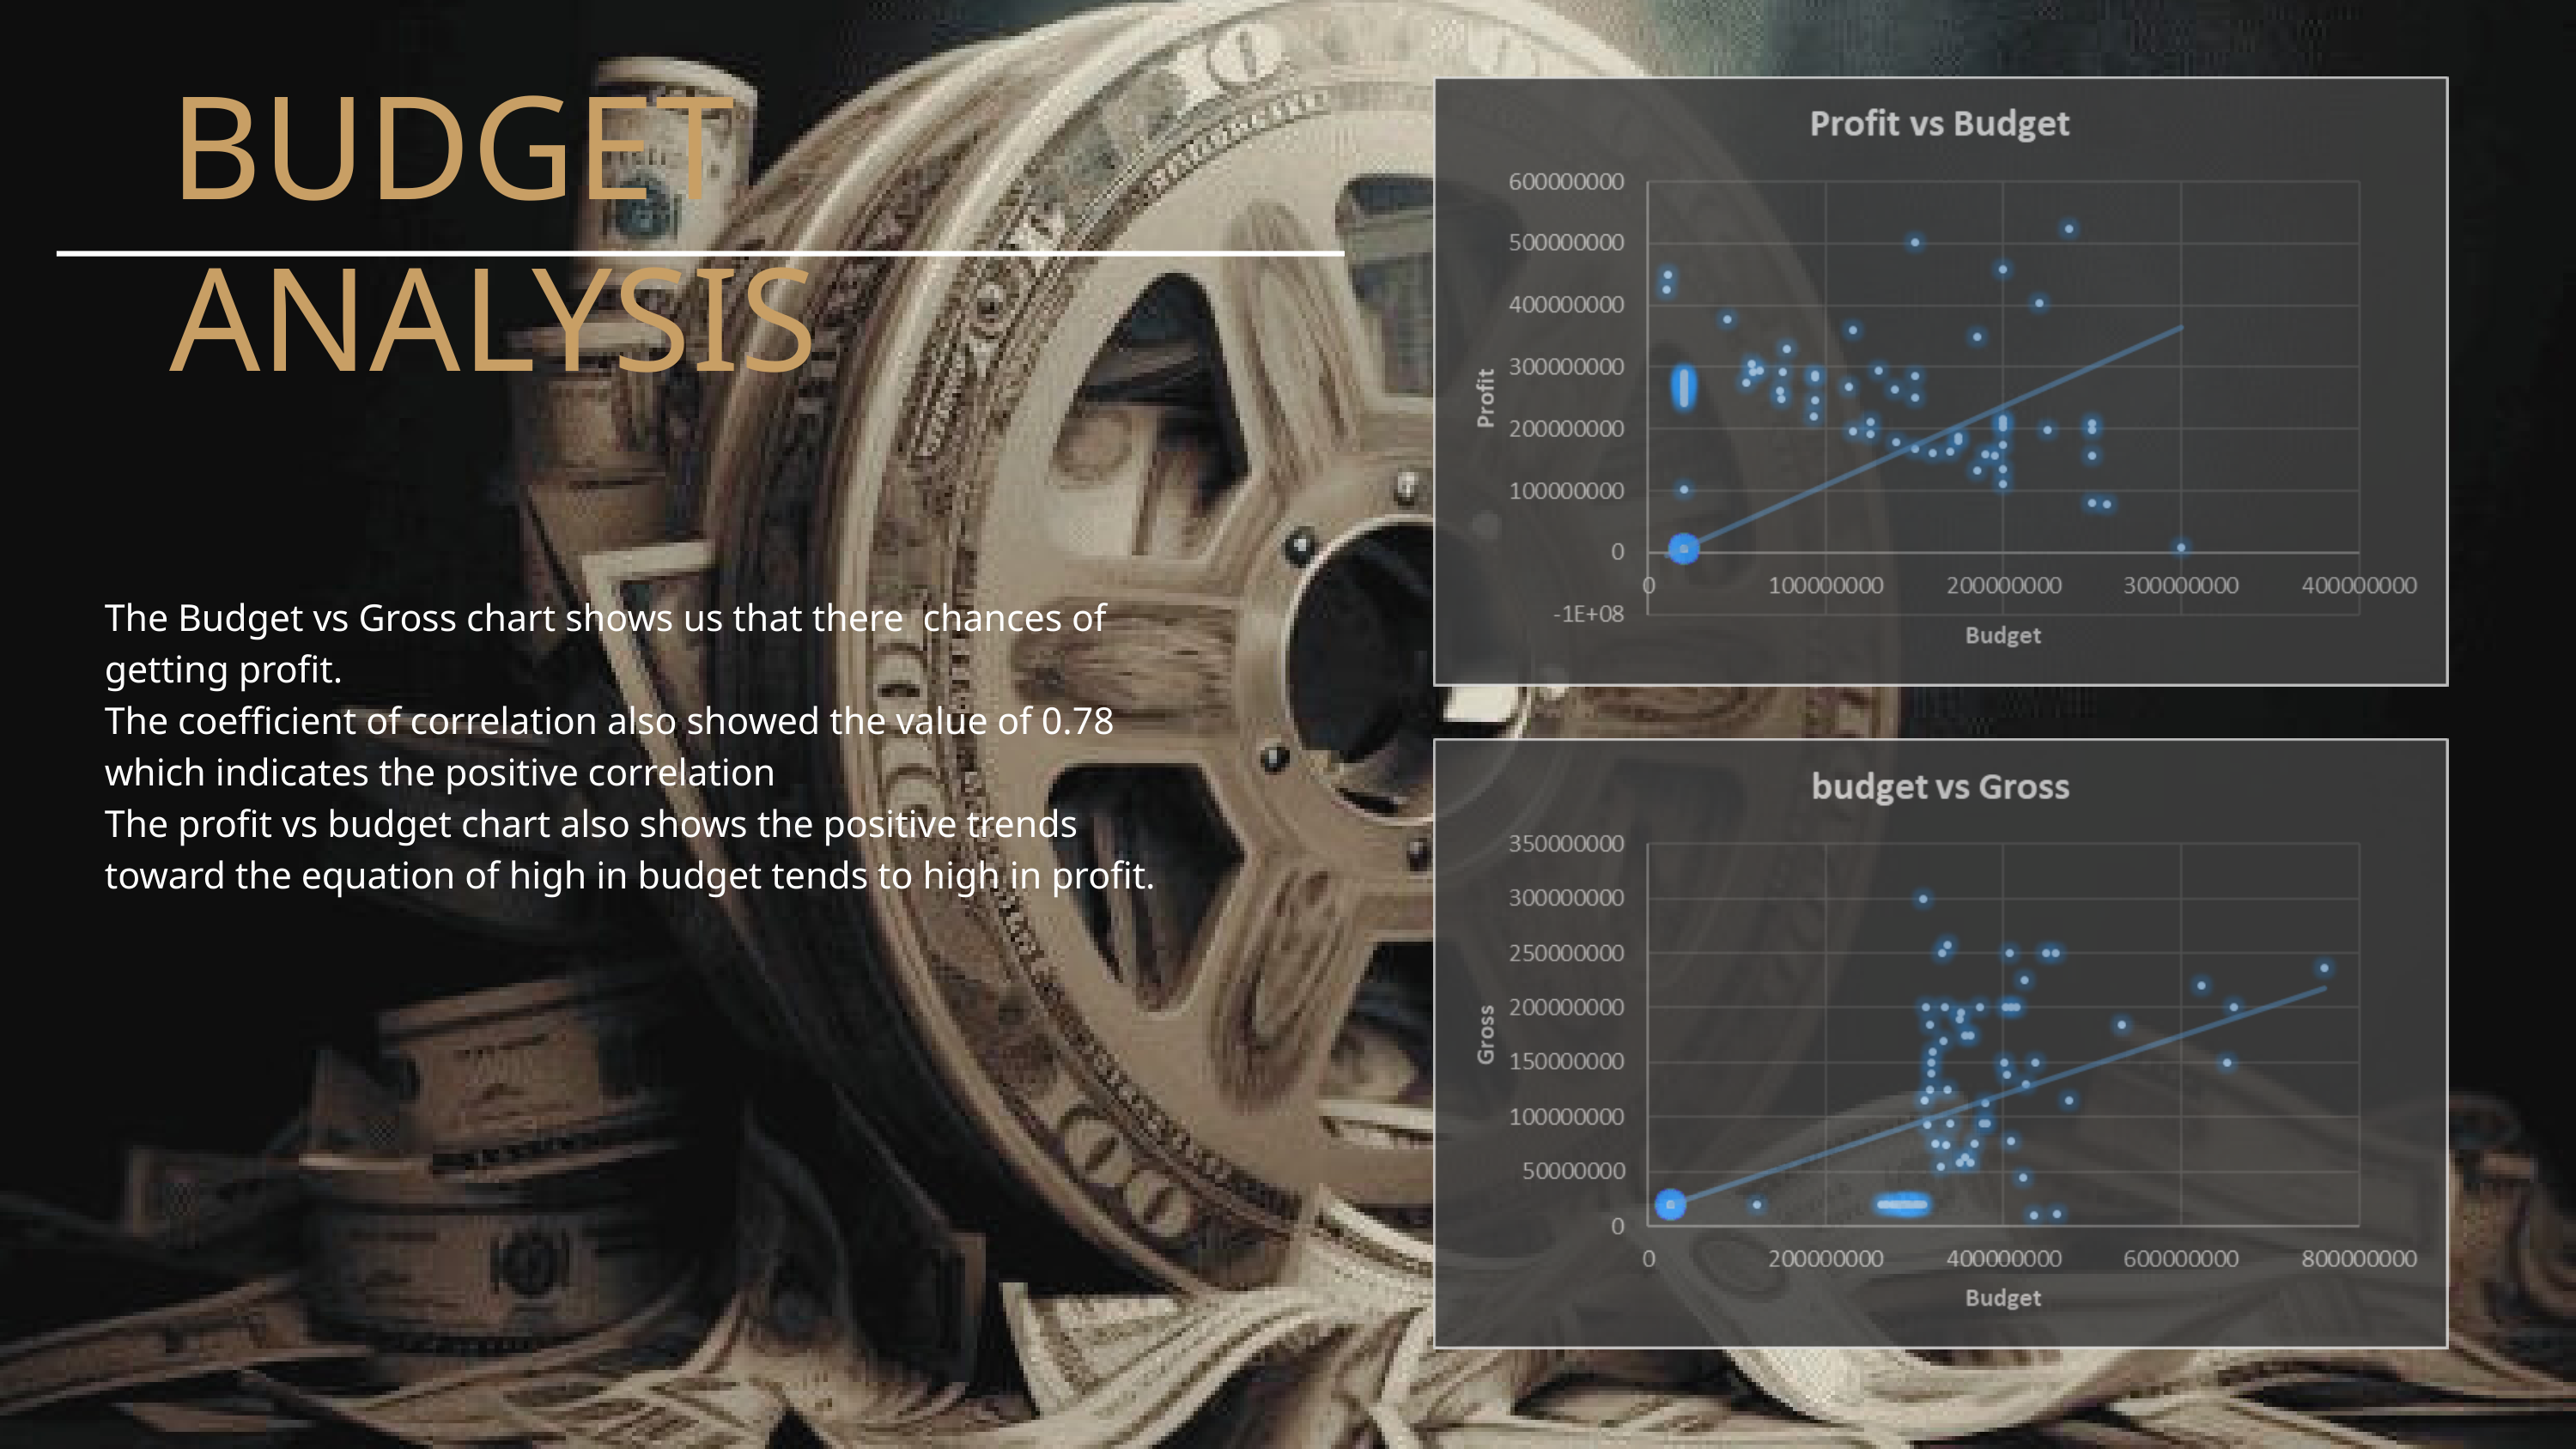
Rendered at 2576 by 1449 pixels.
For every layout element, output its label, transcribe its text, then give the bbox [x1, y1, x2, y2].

text_box The Budget vs Gross chart shows us that there chances of getting profit. The coefficient of correlation also showed the value of 0.78 which indicates the positive correlation The profit vs budget chart also shows the positive trends toward the equation of high in budget tends to high in profit. [104, 587, 1208, 999]
text_box [1433, 738, 2449, 1349]
text_box [0, 0, 2576, 1449]
text_box BUDGET ANALYSIS [169, 56, 1029, 400]
text_box [1433, 76, 2449, 688]
